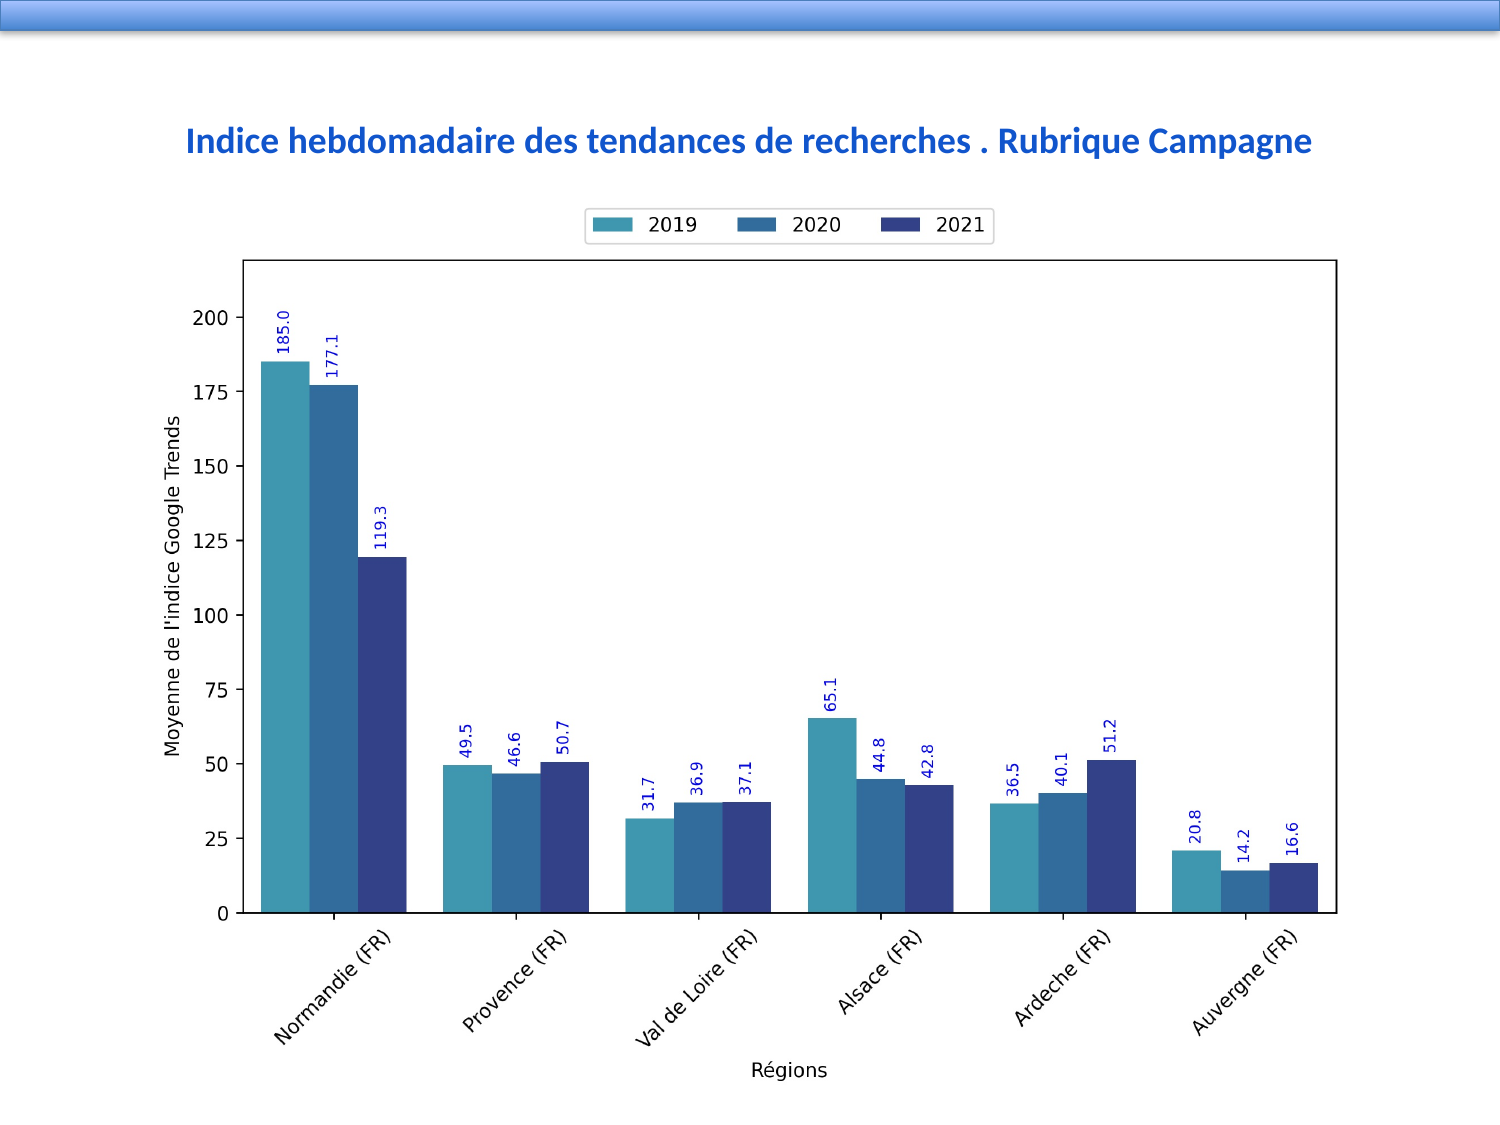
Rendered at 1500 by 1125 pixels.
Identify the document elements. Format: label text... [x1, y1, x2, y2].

picture [149, 194, 1351, 1095]
text_box [0, 0, 1500, 31]
title Indice hebdomadaire des tendances de recherches . Rubrique Campagne [75, 45, 1425, 233]
